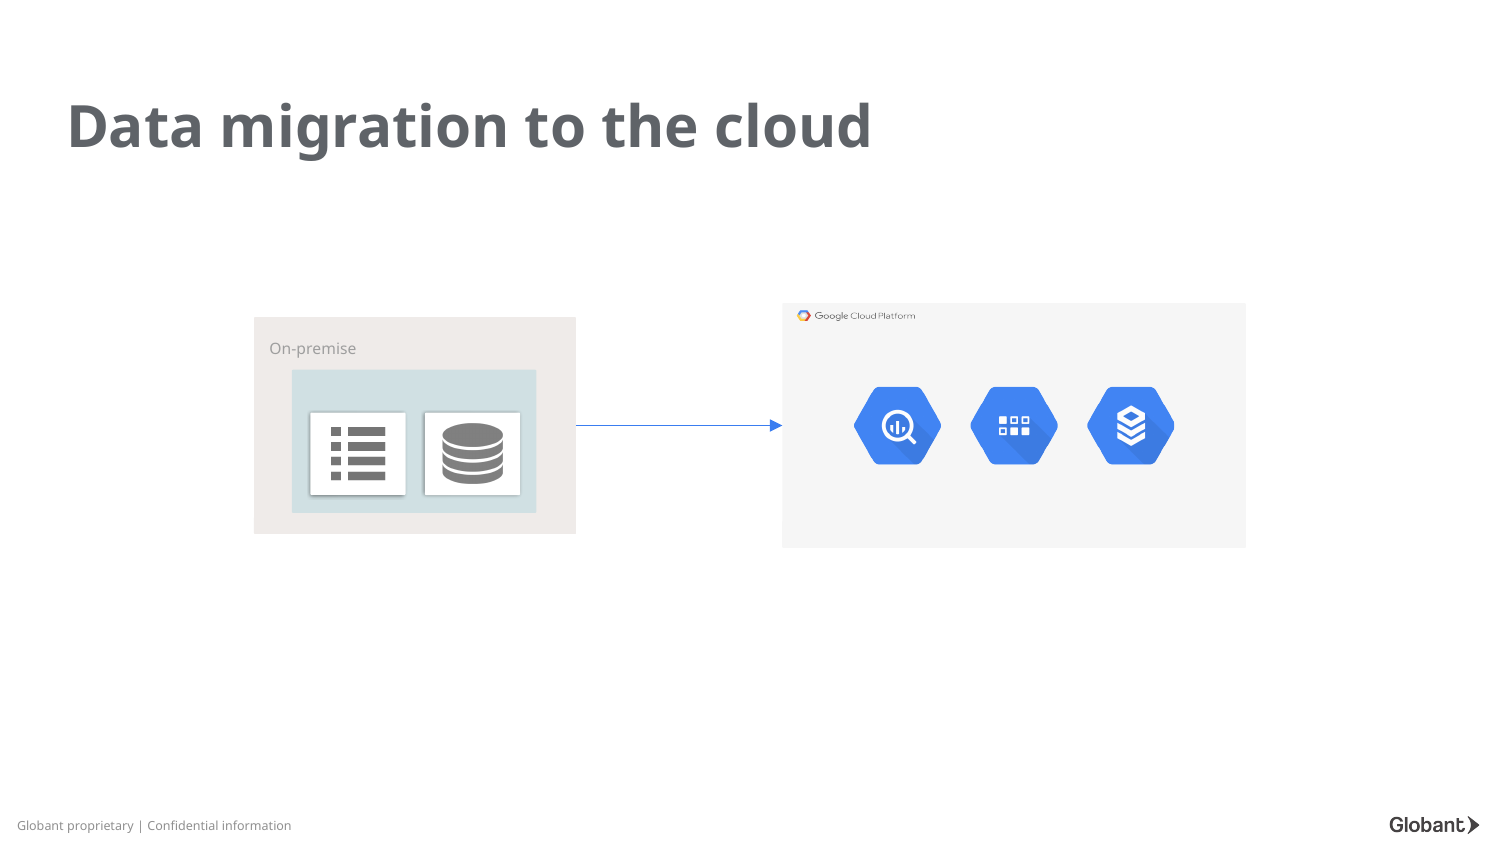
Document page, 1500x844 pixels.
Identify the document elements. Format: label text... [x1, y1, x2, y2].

text_box Data migration to the cloud [50, 38, 1216, 209]
picture [970, 386, 1058, 465]
picture [1388, 815, 1481, 835]
picture [853, 386, 942, 465]
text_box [782, 302, 1247, 549]
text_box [253, 316, 577, 535]
picture [1086, 386, 1175, 465]
